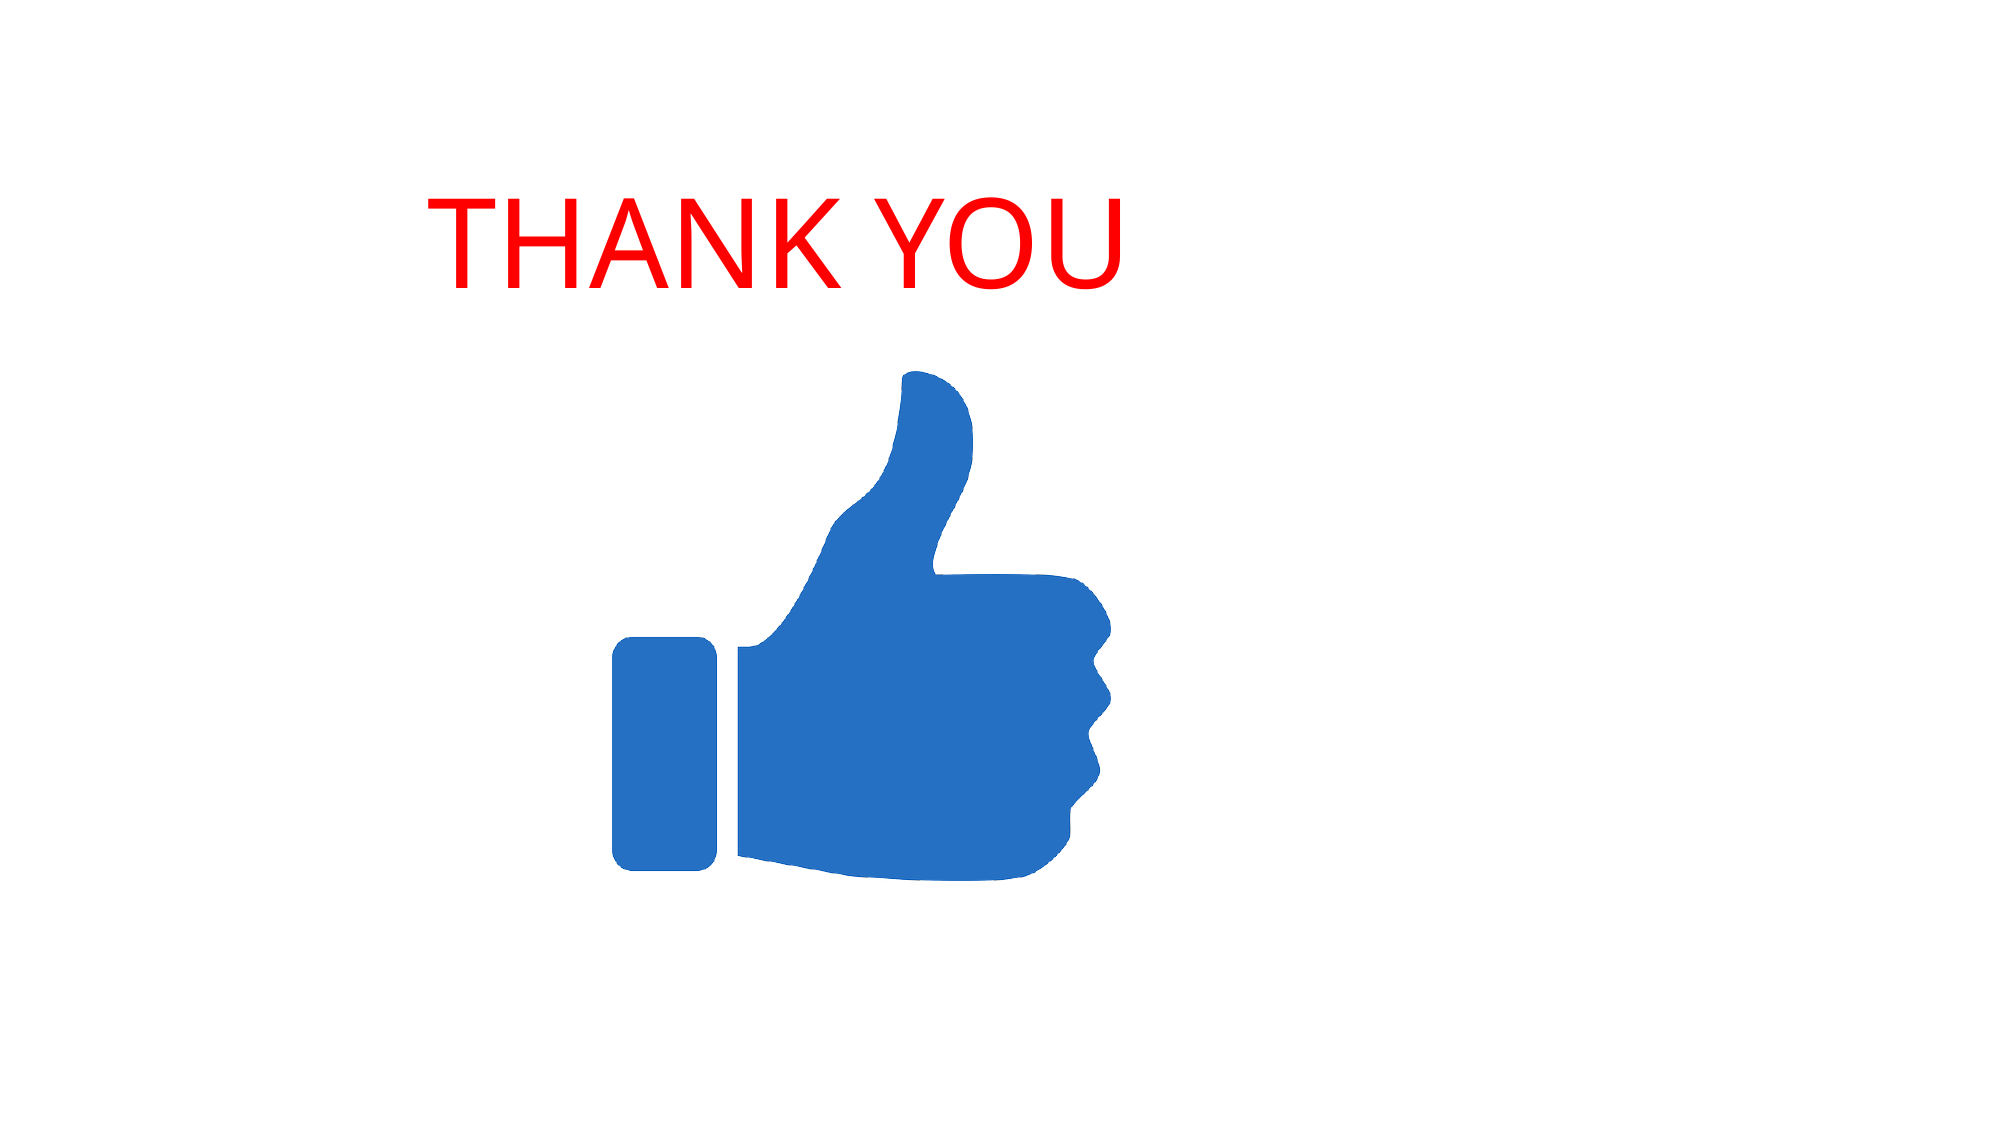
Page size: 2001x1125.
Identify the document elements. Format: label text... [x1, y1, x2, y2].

list THANK YOU [412, 172, 1345, 372]
picture [612, 371, 1111, 881]
